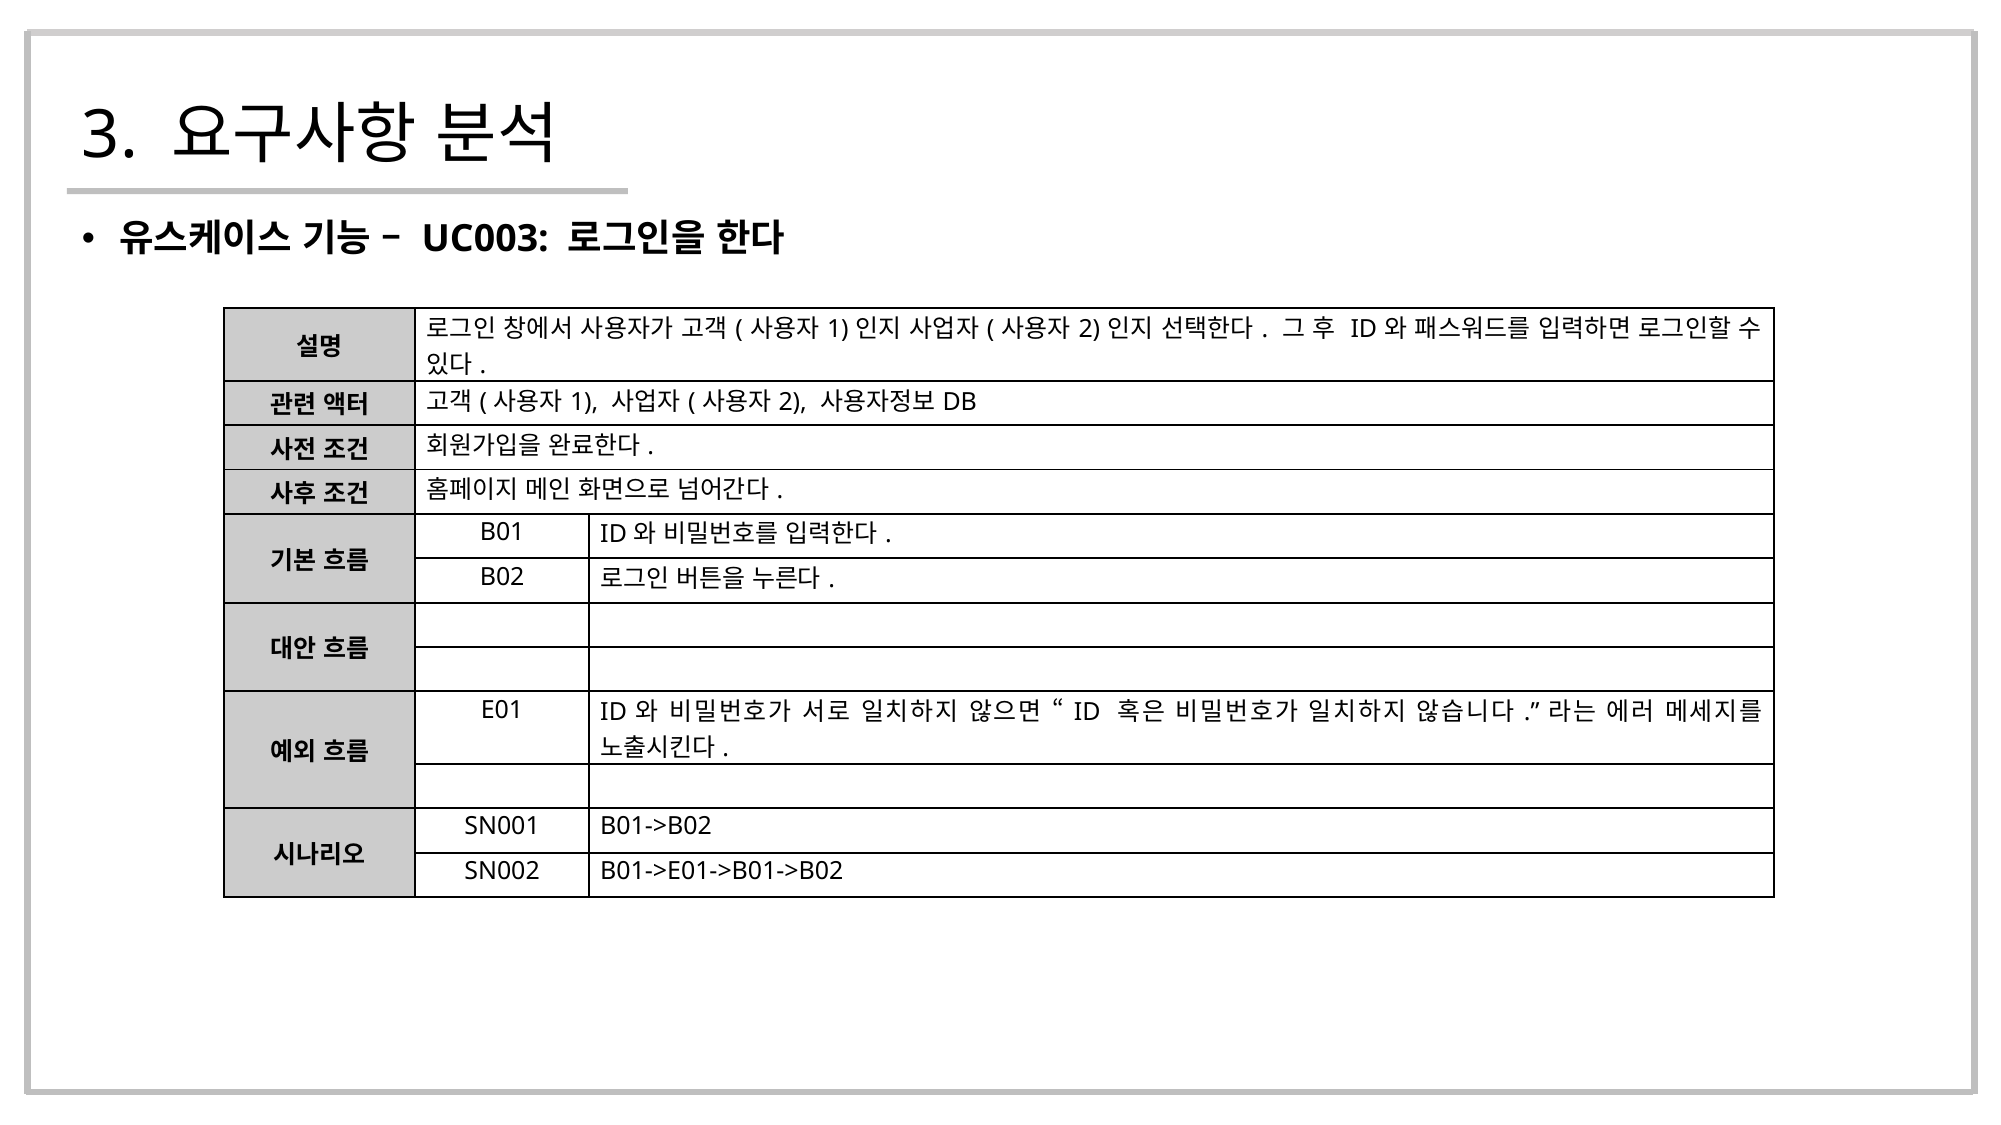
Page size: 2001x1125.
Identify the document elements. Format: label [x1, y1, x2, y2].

text_box [25, 30, 1975, 1094]
